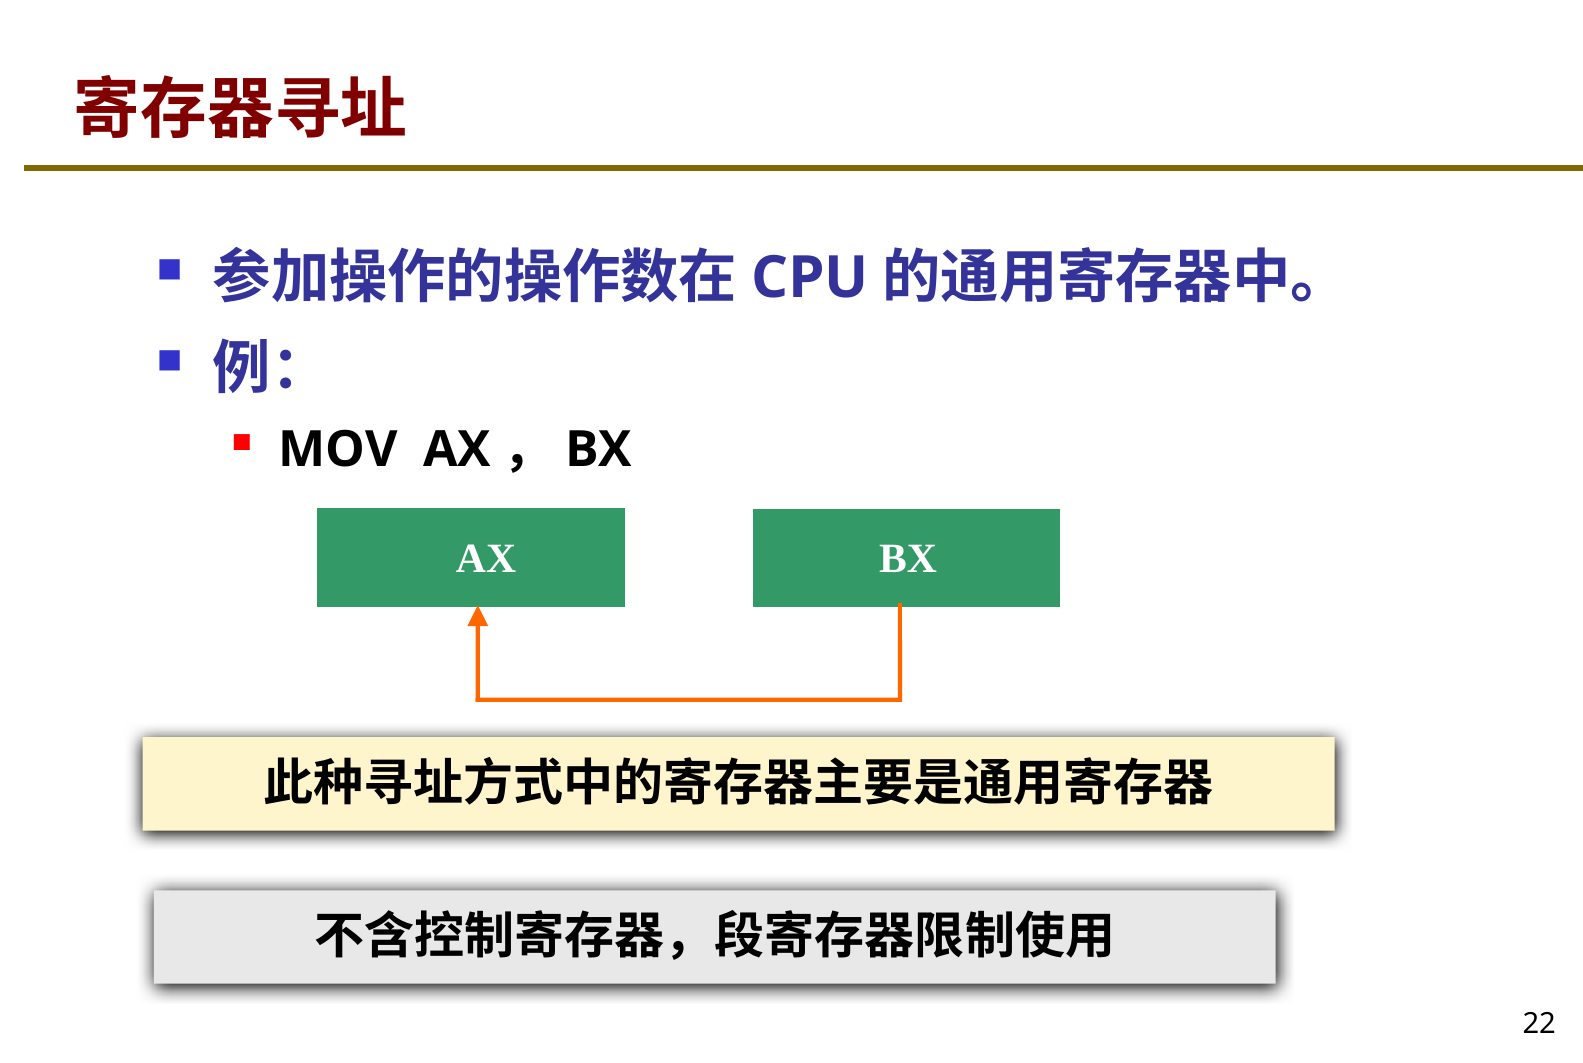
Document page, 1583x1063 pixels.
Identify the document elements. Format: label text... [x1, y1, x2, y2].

slide_number 22 [1474, 980, 1572, 1052]
text_box 此种寻址方式中的寄存器主要是通用寄存器 [142, 737, 1335, 831]
list 参加操作的操作数在CPU的通用寄存器中。 例： MOV AX，BX [141, 224, 1488, 533]
text_box [754, 510, 1059, 605]
text_box BX [800, 522, 985, 590]
text_box AX [377, 522, 563, 590]
text_box 不含控制寄存器，段寄存器限制使用 [153, 890, 1276, 984]
text_box [319, 510, 623, 605]
text_box [467, 605, 489, 700]
title 寄存器寻址 [59, 35, 1408, 154]
